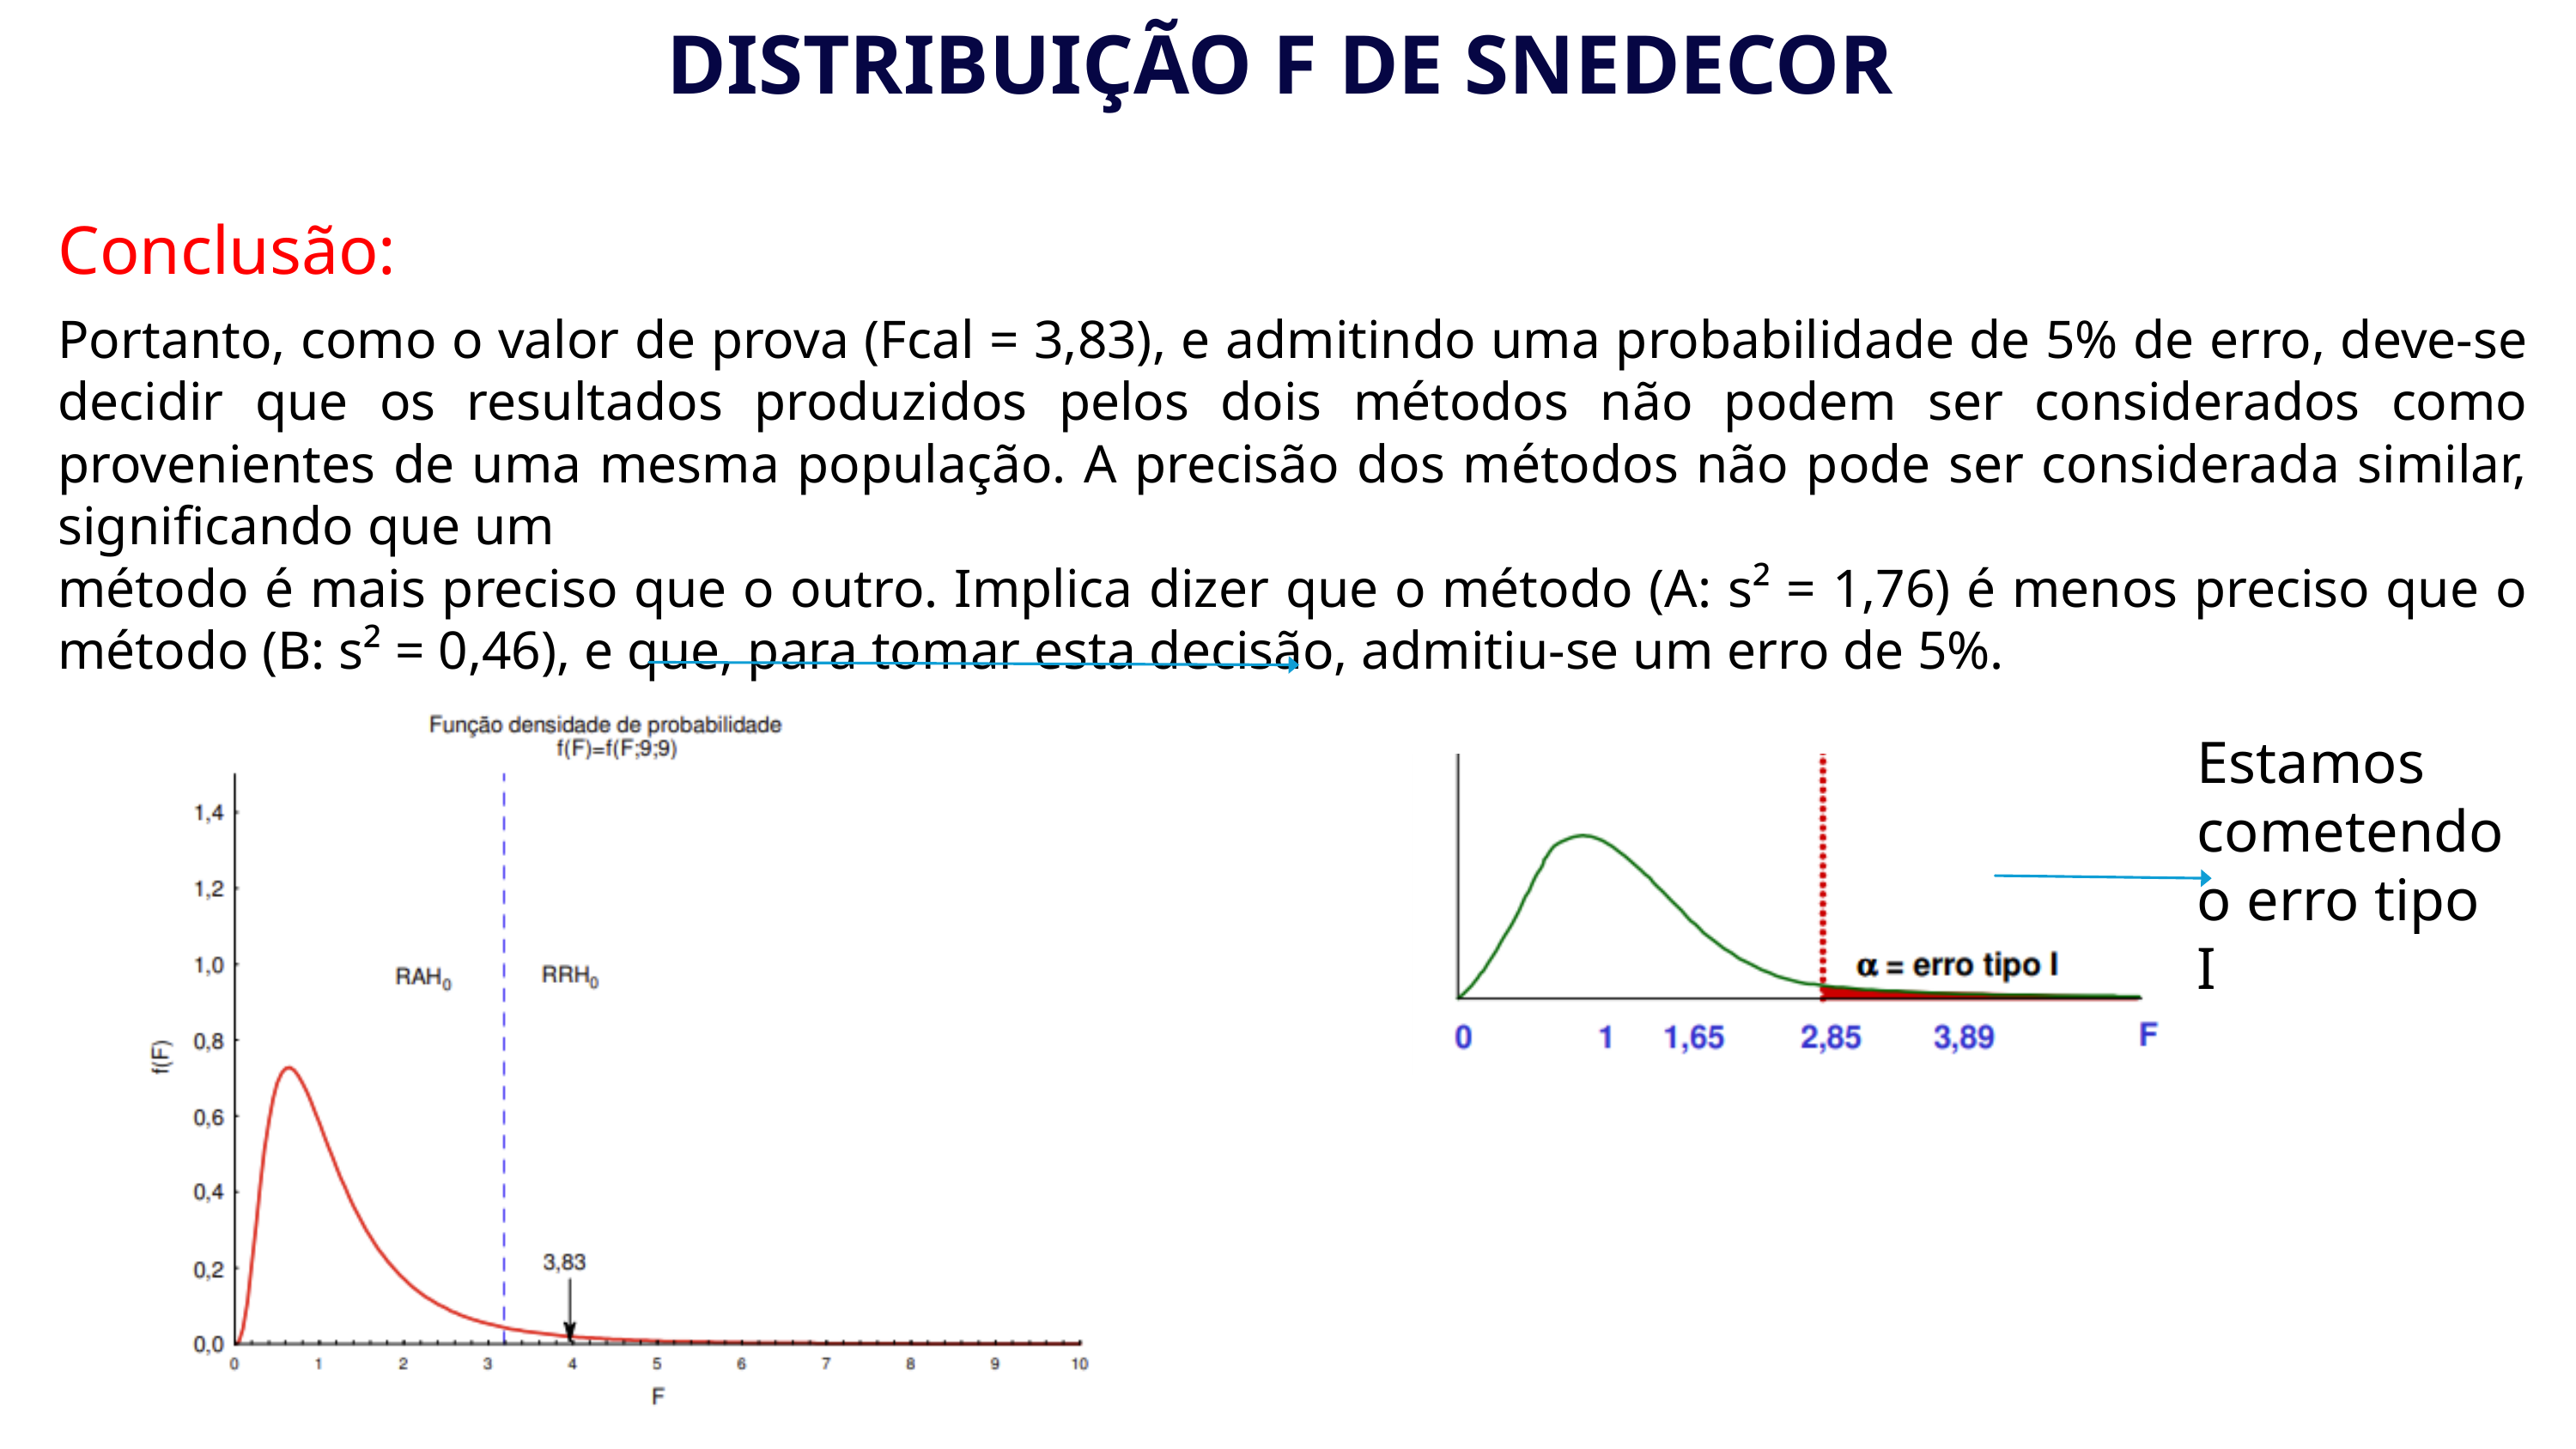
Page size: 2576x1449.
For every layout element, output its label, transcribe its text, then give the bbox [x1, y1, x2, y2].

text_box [1412, 754, 2198, 1075]
text_box DISTRIBUIÇÃO F DE SNEDECOR [447, 12, 2113, 111]
text_box Estamos cometendo o erro tipo I [2197, 725, 2512, 1001]
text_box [20, 707, 1289, 1407]
text_box Conclusão: [58, 218, 786, 288]
text_box Portanto, como o valor de prova (Fcal = 3,83), e admitindo uma probabilidade de 5% de erro, deve-se decidir que os resultados produzidos pelos dois métodos não podem ser considerados como provenientes de uma mesma população. A precisão dos métodos não pode ser considerada similar, significando que um método é mais preciso que o outro. Implica dizer que o método (A: s² = 1,76) é menos preciso que o método (B: s² = 0,46), e que, para tomar esta decisão, admitiu-se um erro de 5%. [58, 306, 2530, 680]
text_box [648, 656, 1300, 674]
